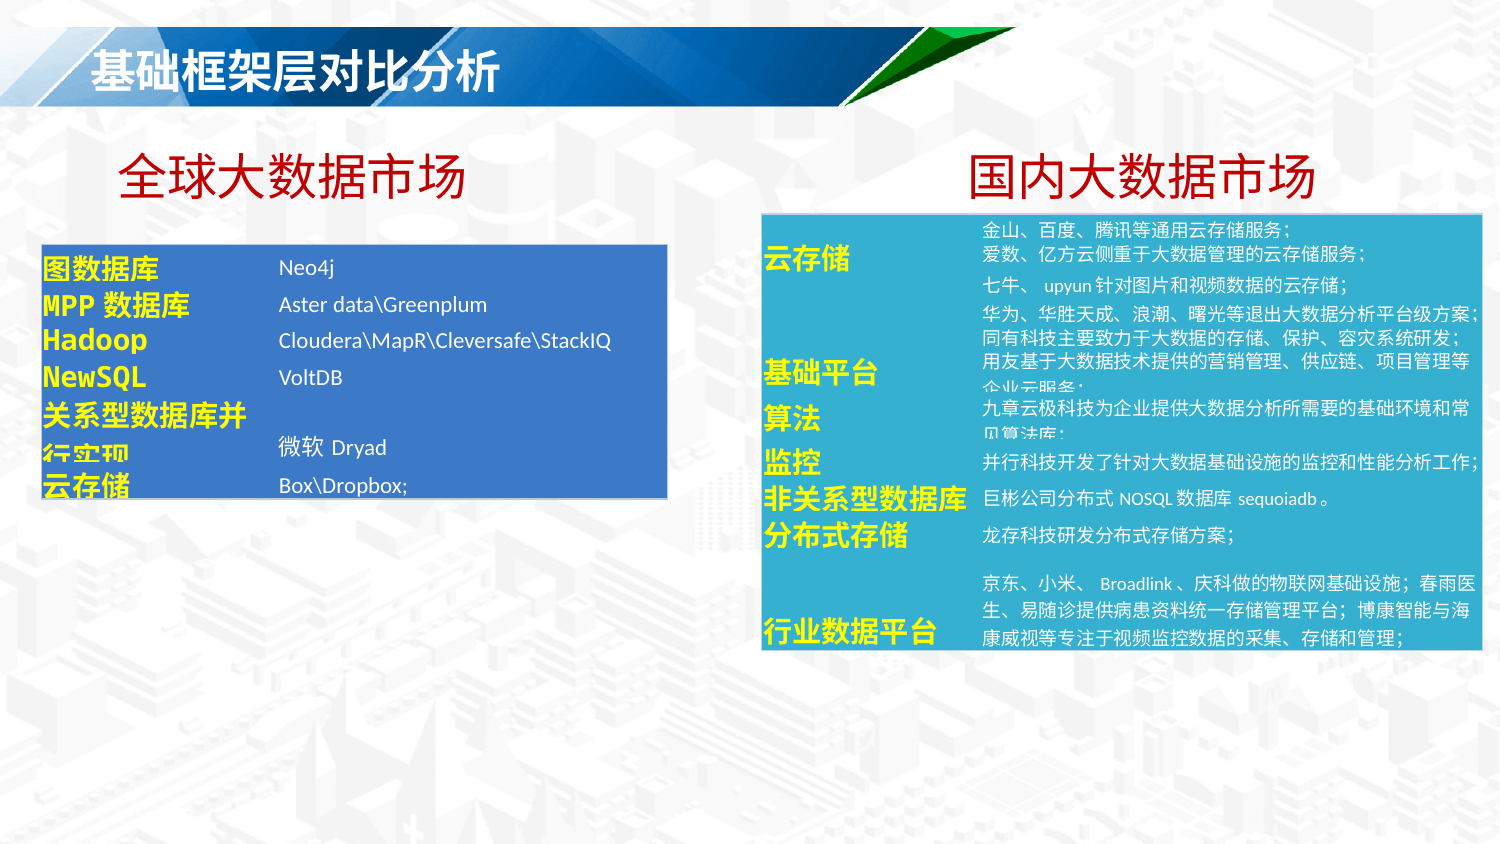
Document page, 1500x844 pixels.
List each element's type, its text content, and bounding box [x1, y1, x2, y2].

table_cell Aster data\Greenplum [278, 281, 667, 318]
table_cell 爱数、亿方云侧重于大数据管理的云存储服务； [981, 238, 1482, 262]
table_cell Cloudera\MapR\Cleversafe\StackIQ [278, 318, 667, 354]
table_cell 并行科技开发了针对大数据基础设施的监控和性能分析工作； [981, 439, 1482, 475]
table_cell 基础平台 [762, 298, 981, 392]
table_cell 云存储 [42, 462, 278, 498]
table_cell 同有科技主要致力于大数据的存储、保护、容灾系统研发； [981, 322, 1482, 346]
table_cell 华为、华胜天成、浪潮、曙光等退出大数据分析平台级方案； [981, 298, 1482, 322]
table_cell 行业数据平台 [762, 548, 981, 650]
table_cell 七牛、upyun针对图片和视频数据的云存储； [981, 262, 1482, 298]
table_cell 九章云极科技为企业提供大数据分析所需要的基础环境和常见算法库； [981, 392, 1482, 439]
table_header 云存储 [762, 215, 981, 298]
table_cell Hadoop [42, 318, 278, 354]
title 基础框架层对比分析 [75, 29, 1425, 111]
table_cell 巨彬公司分布式NOSQL数据库sequoiadb。 [981, 475, 1482, 511]
table_header 图数据库 [42, 245, 278, 281]
text_box 全球大数据市场 [102, 138, 483, 214]
table_cell NewSQL [42, 354, 278, 391]
picture [0, 0, 1500, 844]
table_header Neo4j [278, 245, 667, 281]
table_cell 算法 [762, 392, 981, 439]
table_cell 监控 [762, 439, 981, 475]
table_cell Box\Dropbox; [278, 462, 667, 498]
table_cell 京东、小米、Broadlink、庆科做的物联网基础设施；春雨医生、易随诊提供病患资料统一存储管理平台；博康智能与海康威视等专注于视频监控数据的采集、存储和管理； [981, 548, 1482, 650]
table_cell 微软Dryad [278, 391, 667, 462]
table_header 金山、百度、腾讯等通用云存储服务； [981, 215, 1482, 238]
table_cell MPP数据库 [42, 281, 278, 318]
table_cell 分布式存储 [762, 511, 981, 548]
table_cell 龙存科技研发分布式存储方案； [981, 511, 1482, 548]
table_cell VoltDB [278, 354, 667, 391]
table_cell 非关系型数据库 [762, 475, 981, 511]
text_box 国内大数据市场 [952, 138, 1333, 213]
table_cell 关系型数据库并行实现 [42, 391, 278, 462]
table_cell 用友基于大数据技术提供的营销管理、供应链、项目管理等企业云服务； [981, 346, 1482, 392]
